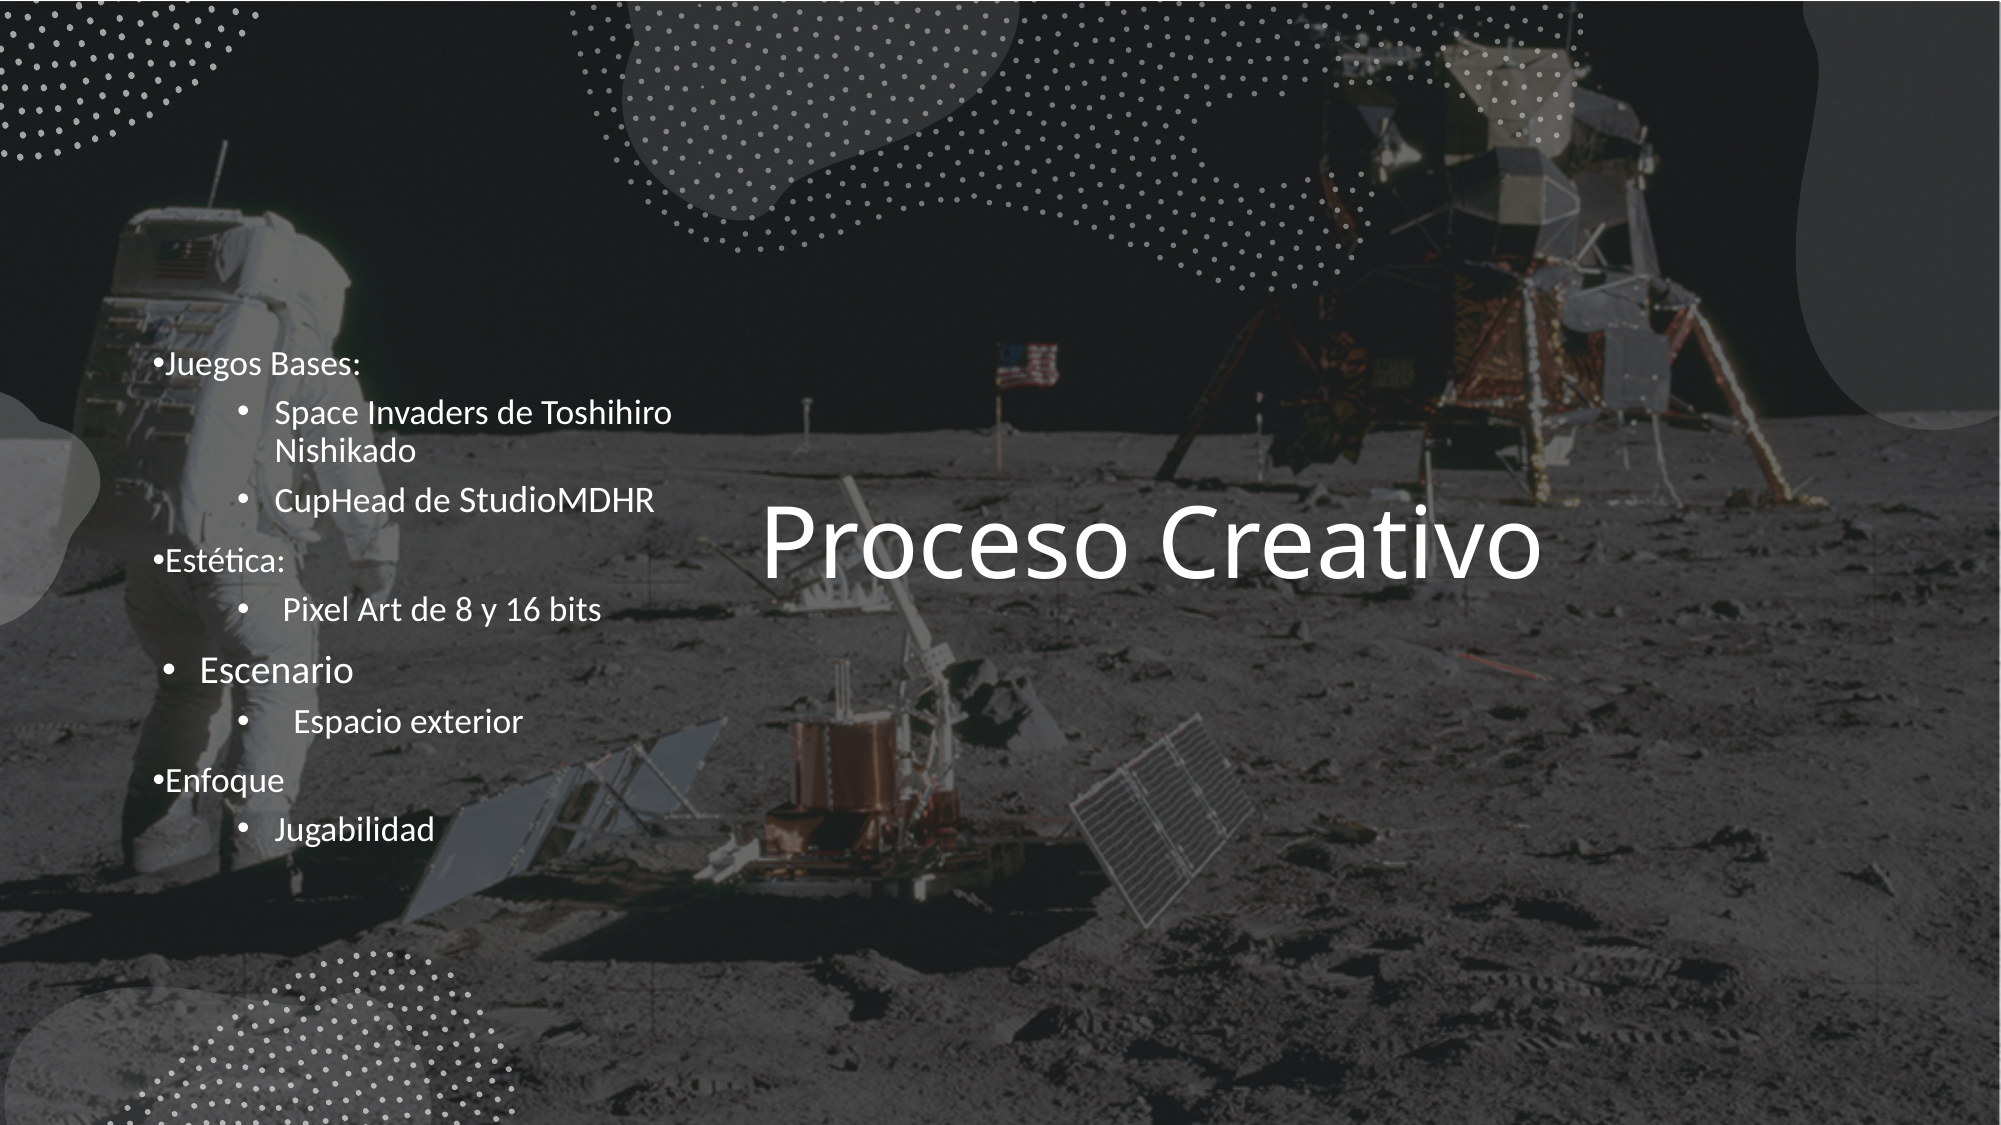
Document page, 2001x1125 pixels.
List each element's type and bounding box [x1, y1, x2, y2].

text_box [0, 0, 2000, 1125]
